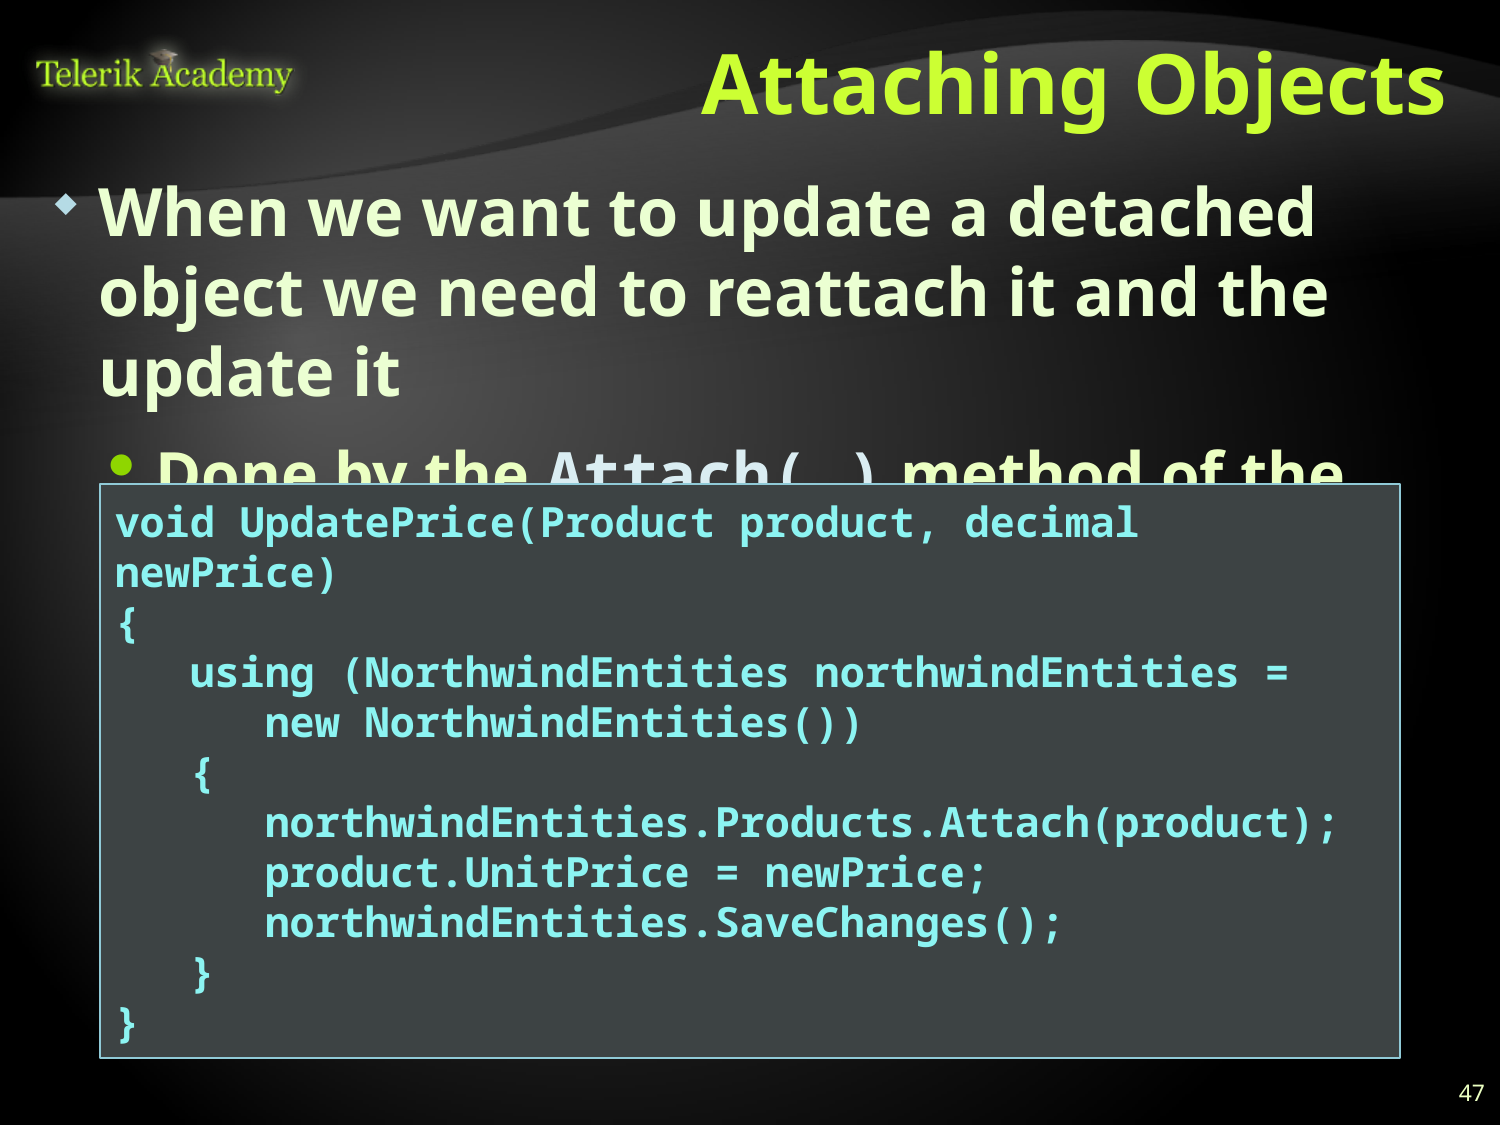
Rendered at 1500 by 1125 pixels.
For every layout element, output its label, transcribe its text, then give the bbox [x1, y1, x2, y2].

text_box void UpdatePrice(Product product, decimal newPrice) { using (NorthwindEntities northwindEntities = new NorthwindEntities()) { northwindEntities.Products.Attach(product); product.UnitPrice = newPrice; northwindEntities.SaveChanges(); } } [99, 483, 1400, 1058]
title Attaching Objects [300, 12, 1463, 150]
slide_number 47 [1425, 1074, 1500, 1113]
picture [0, 0, 1500, 1125]
list When we want to update a detached object we need to reattach it and the update it Done by the Attach(…) method of the context [37, 162, 1463, 1088]
